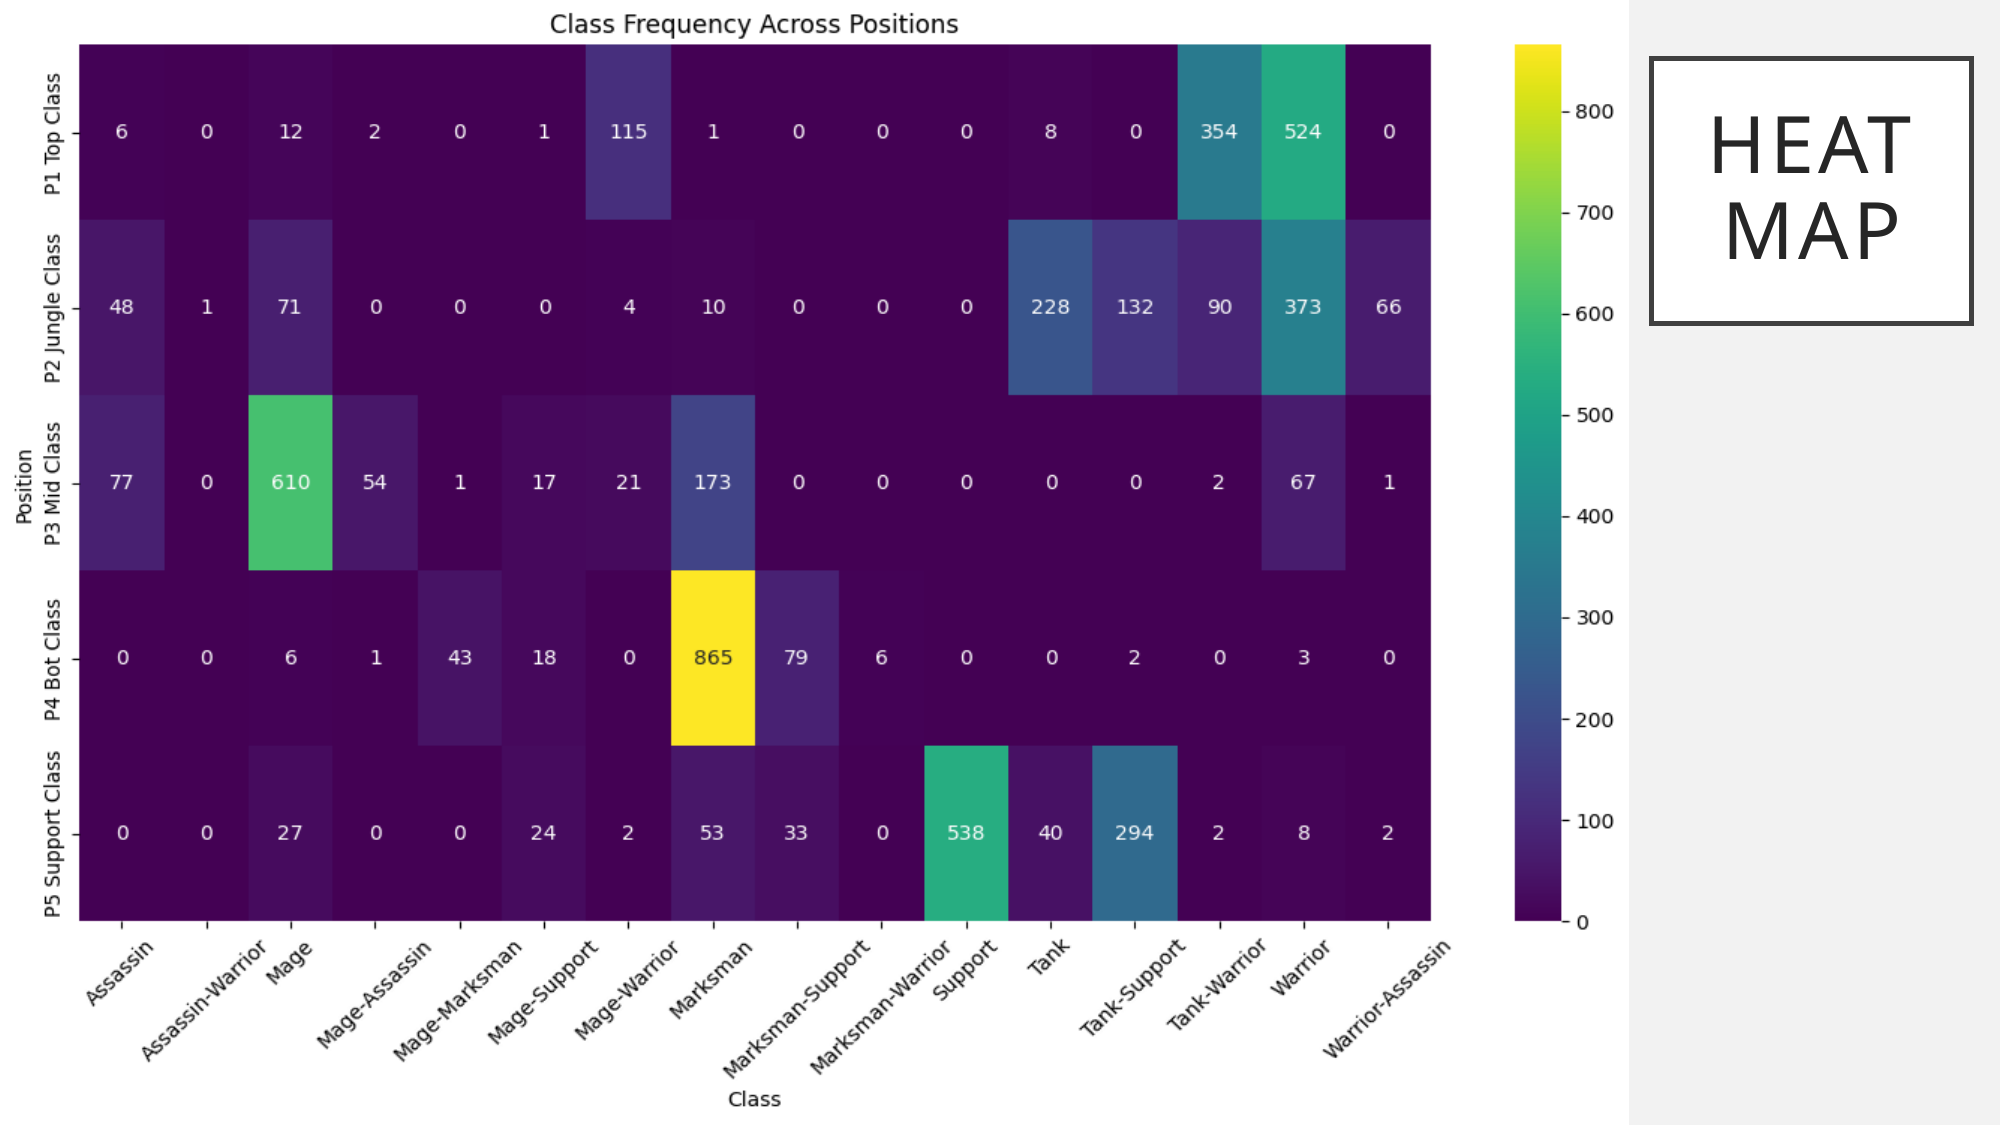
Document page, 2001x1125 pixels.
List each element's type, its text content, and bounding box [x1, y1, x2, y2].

picture [0, 0, 1629, 1125]
title Heat map [1649, 56, 1974, 326]
